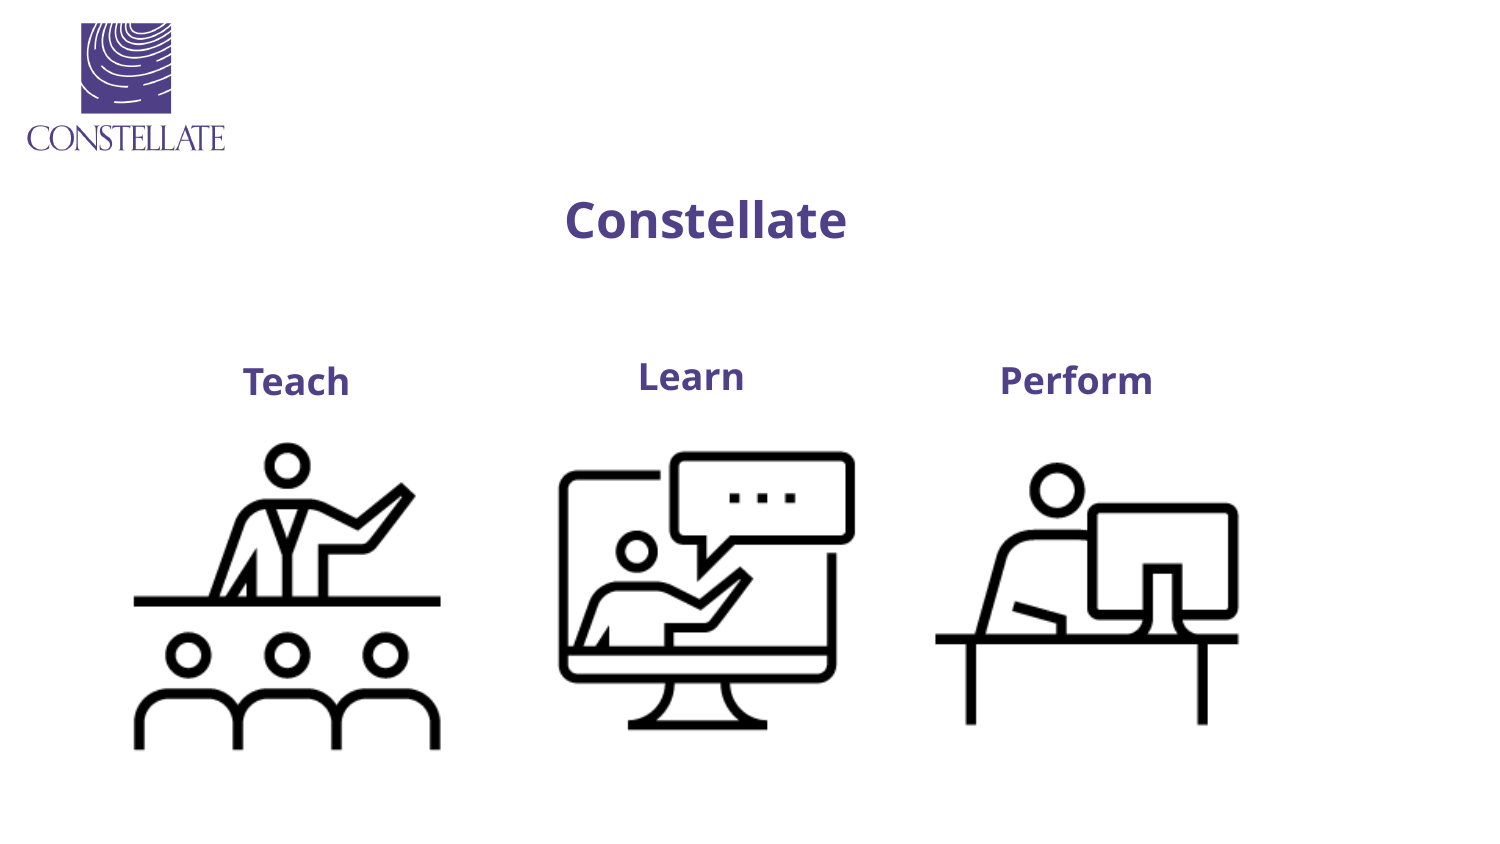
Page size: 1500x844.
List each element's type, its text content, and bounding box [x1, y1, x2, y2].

picture [550, 422, 864, 736]
picture [130, 442, 444, 756]
picture [931, 416, 1245, 730]
picture [25, 21, 228, 153]
text_box Perform [933, 306, 1219, 414]
text_box Constellate [497, 182, 916, 255]
text_box Teach [154, 317, 440, 441]
text_box Learn [548, 302, 834, 422]
